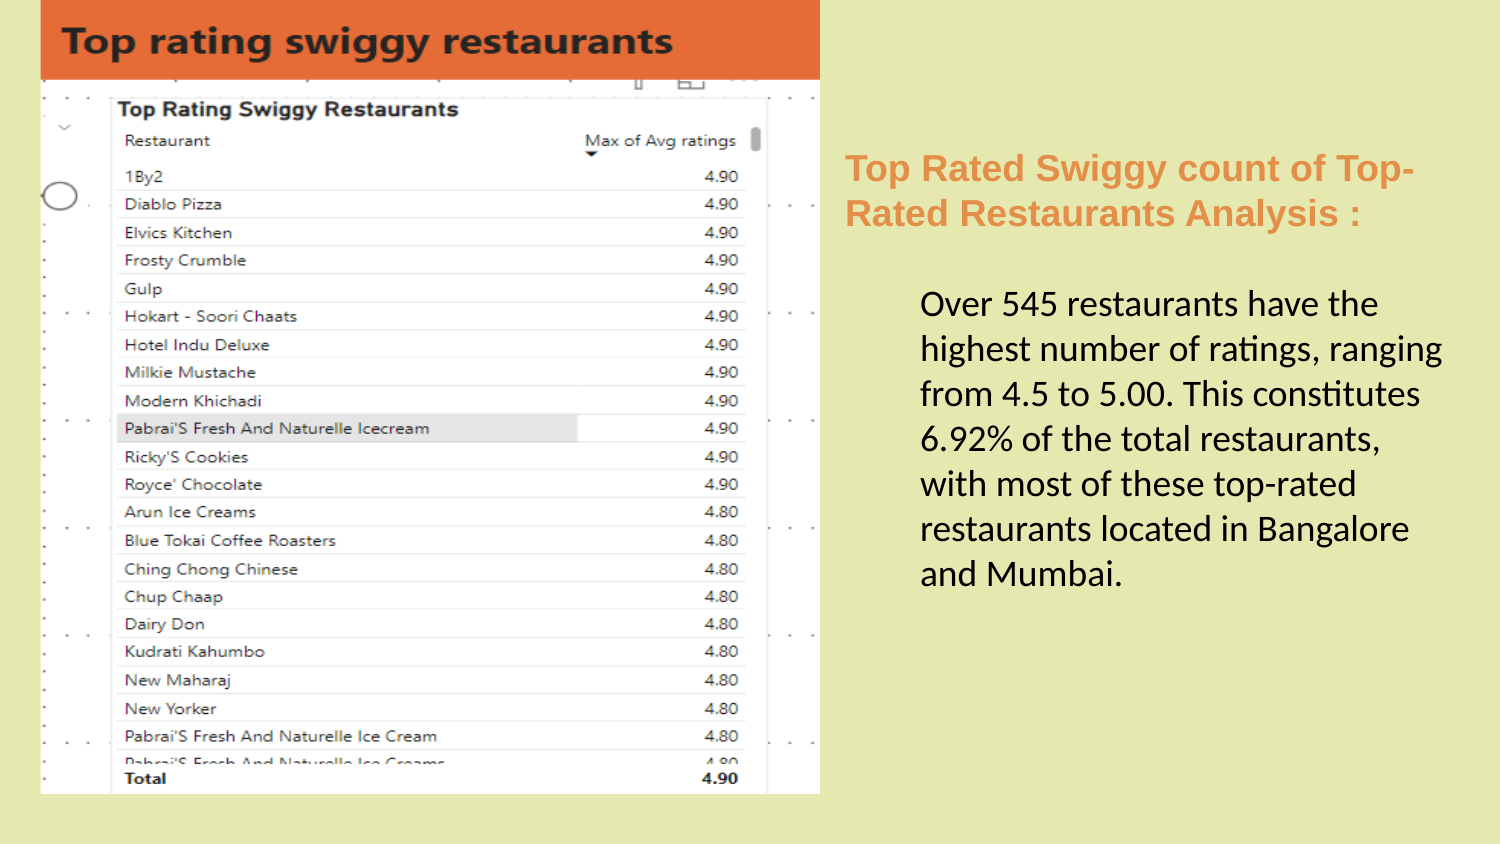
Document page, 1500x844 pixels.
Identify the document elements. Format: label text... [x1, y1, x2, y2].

picture [40, 0, 820, 794]
text_box Top Rated Swiggy count of Top-Rated Restaurants Analysis : Over 545 restaurants have the highest number of ratings, ranging from 4.5 to 5.00. This constitutes 6.92% of the total restaurants, with most of these top-rated restaurants located in Bangalore and Mumbai. [830, 128, 1460, 654]
